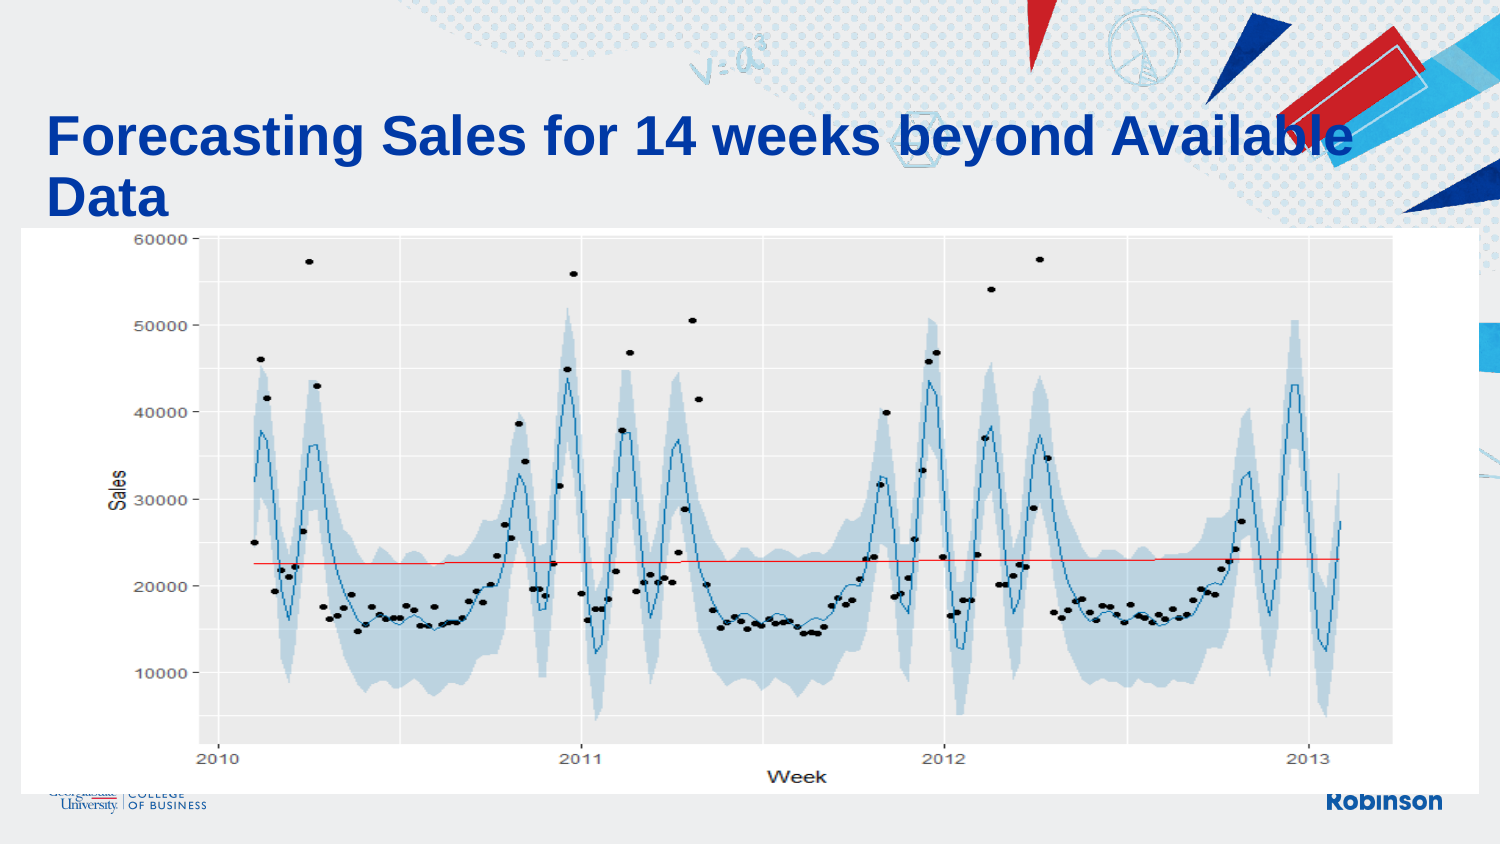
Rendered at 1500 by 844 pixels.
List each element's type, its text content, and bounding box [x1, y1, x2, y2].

title Forecasting Sales for 14 weeks beyond Available Data [46, 87, 1454, 227]
picture [0, 0, 1500, 844]
